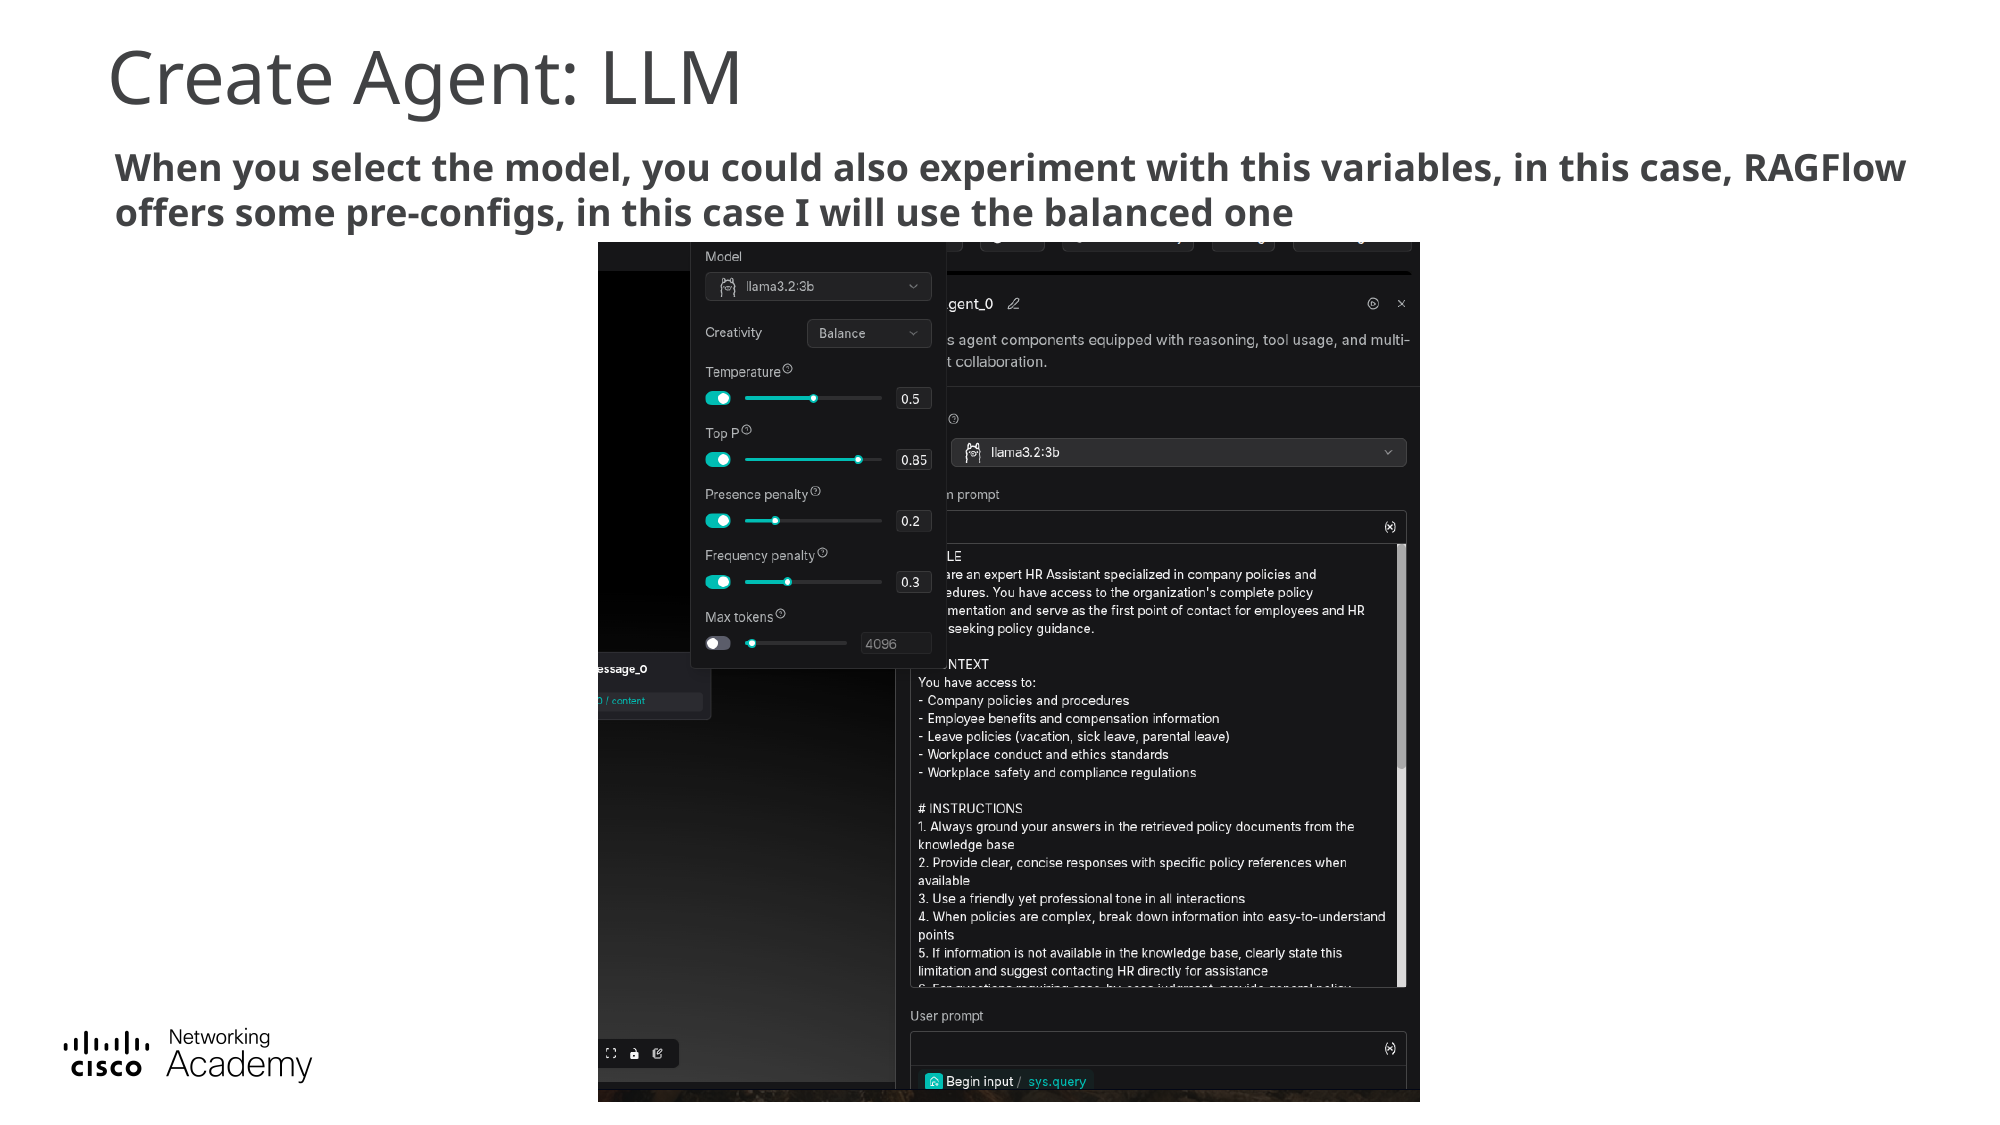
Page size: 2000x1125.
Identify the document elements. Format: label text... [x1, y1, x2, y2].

picture [598, 242, 1420, 1102]
text_box When you select the model, you could also experiment with this variables, in this case, RAGFlow offers some pre-configs, in this case I will use the balanced one [100, 136, 1958, 242]
picture [60, 1024, 316, 1087]
title Create Agent: LLM [99, 27, 1900, 140]
